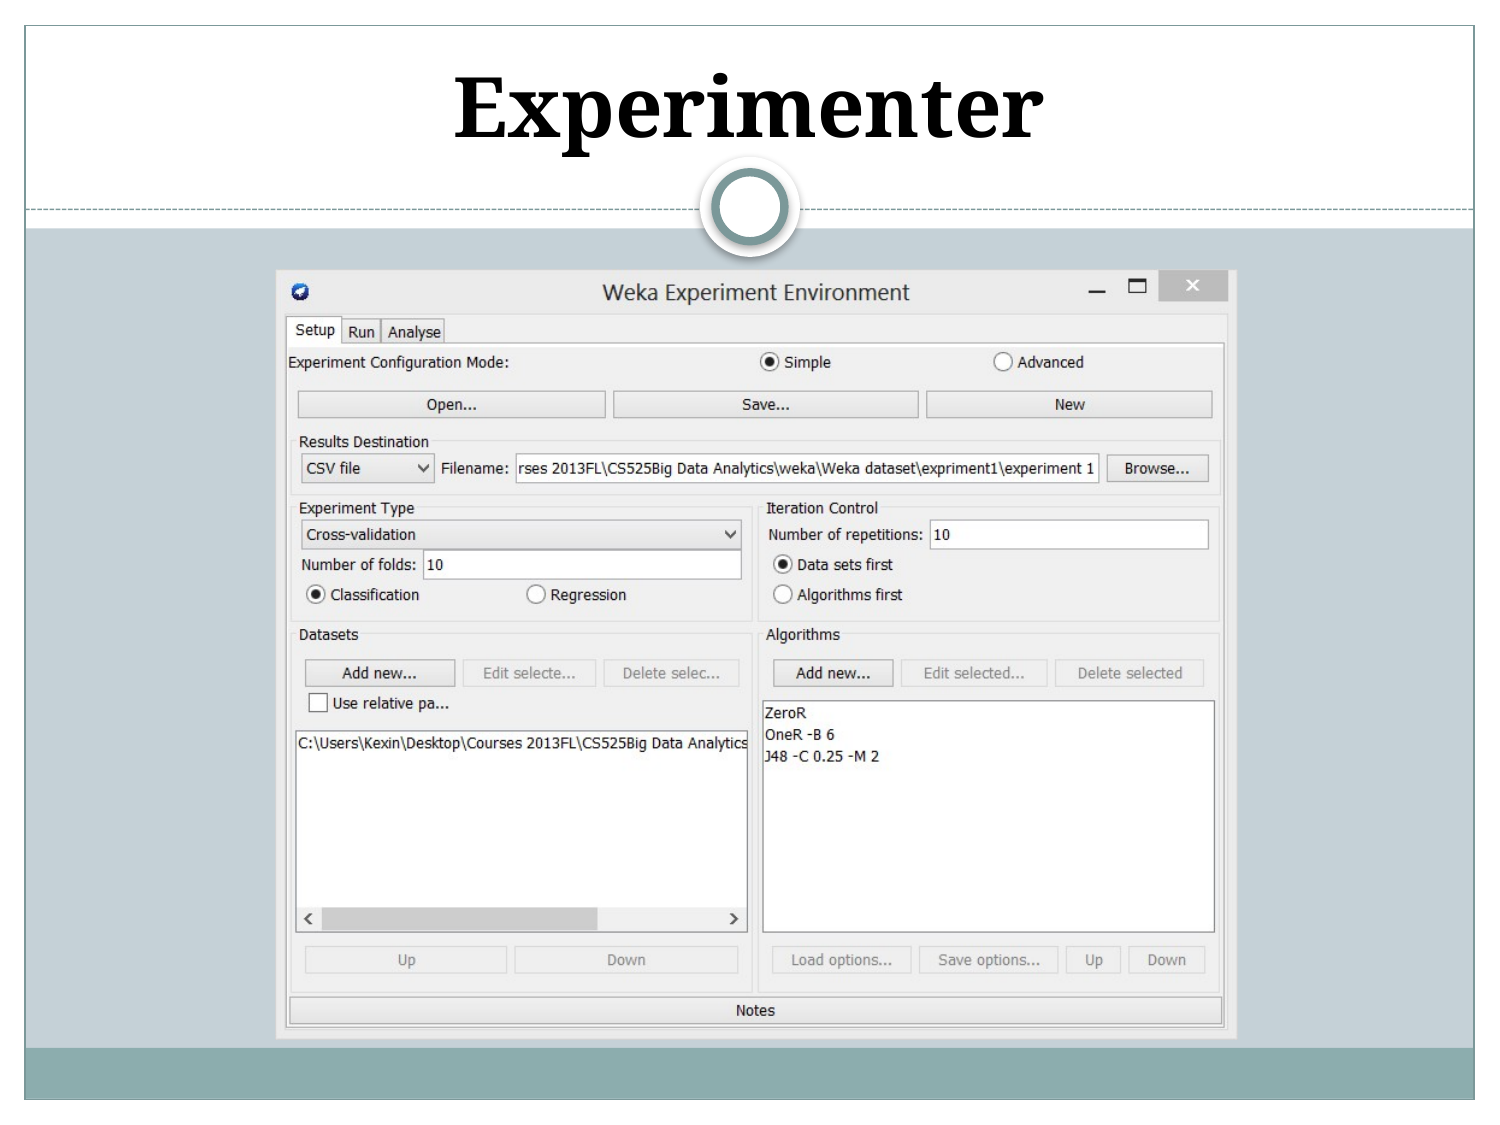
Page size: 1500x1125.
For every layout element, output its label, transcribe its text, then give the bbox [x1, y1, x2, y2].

title Experimenter [49, 37, 1450, 162]
picture [274, 269, 1238, 1040]
